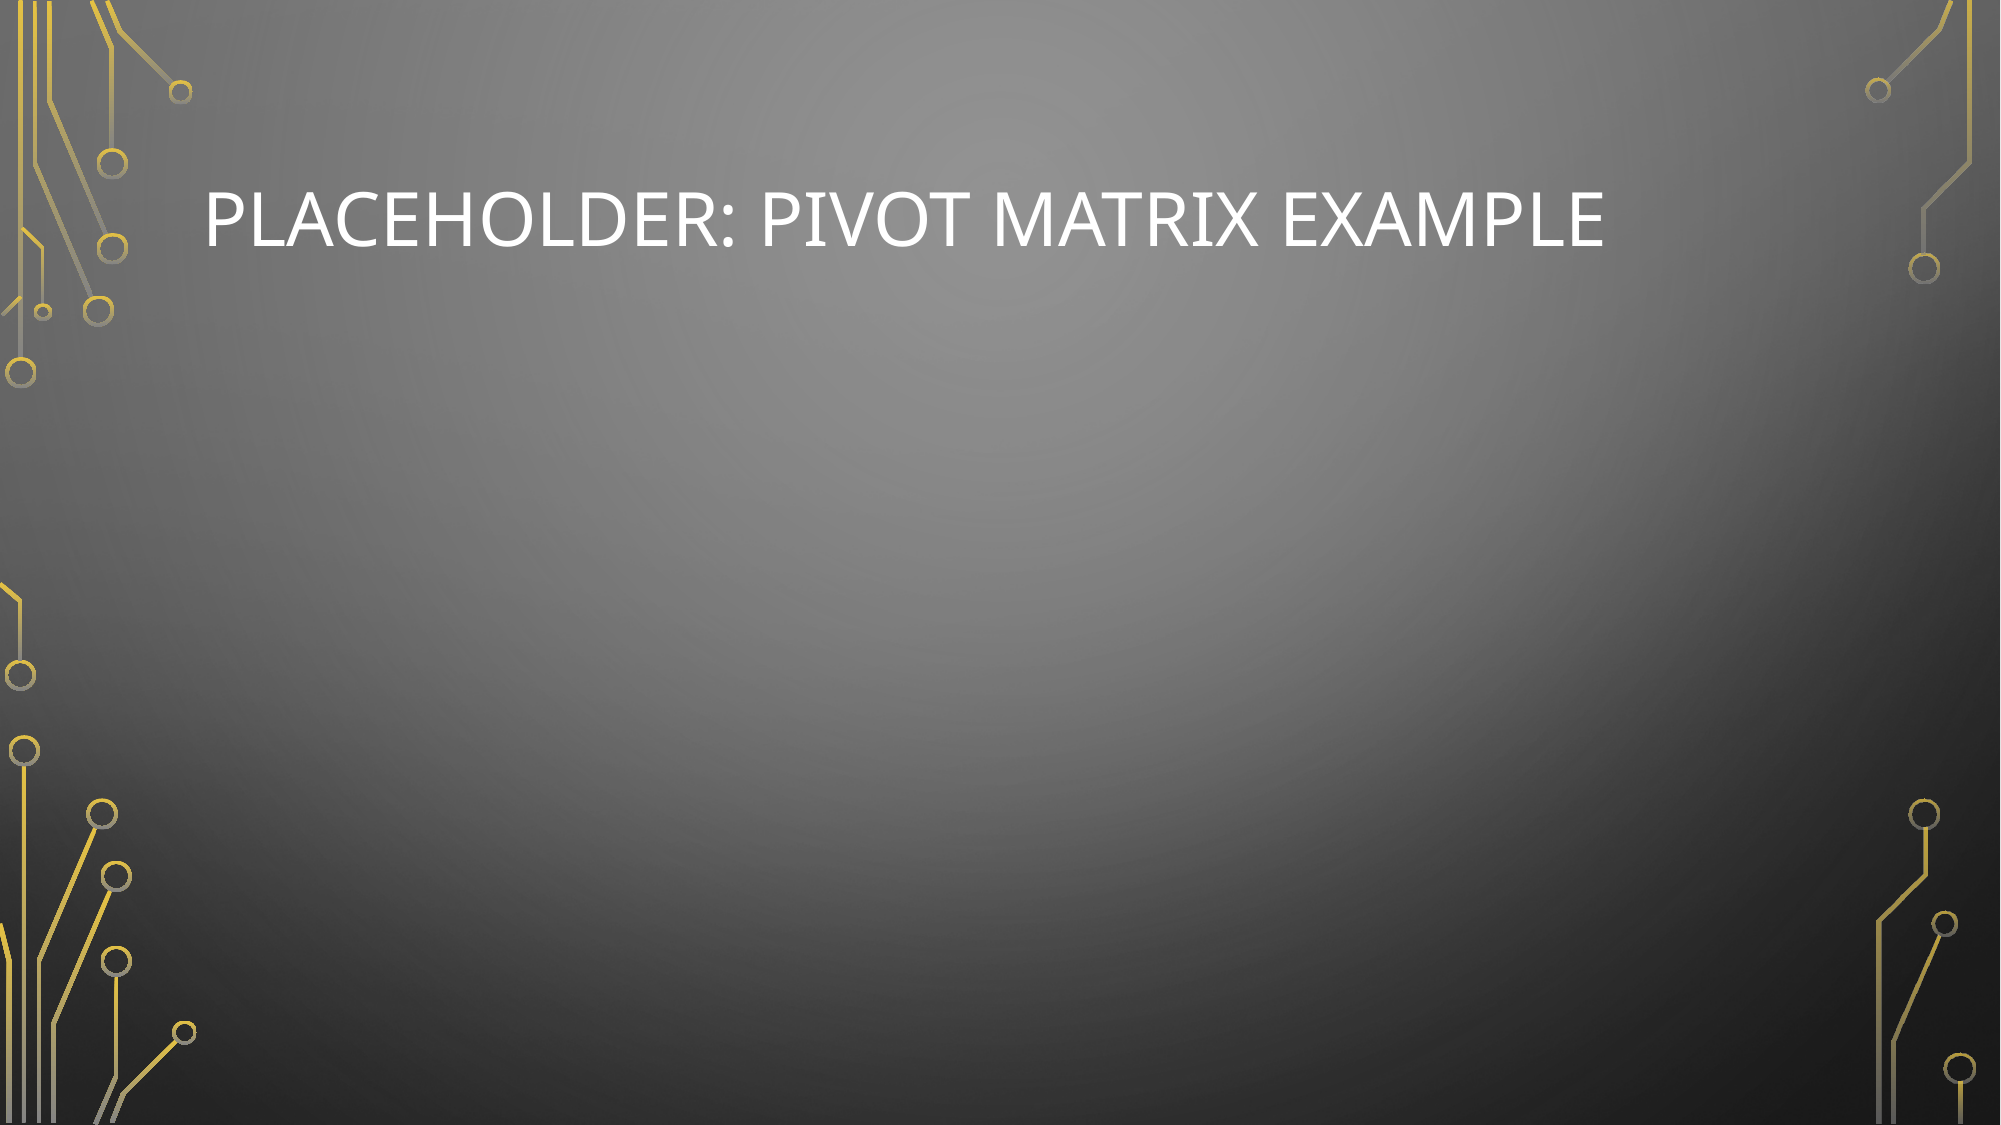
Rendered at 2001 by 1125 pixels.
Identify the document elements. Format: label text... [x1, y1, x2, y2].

title Placeholder: PIVOT MATRIX EXAMPLE [187, 101, 1813, 344]
